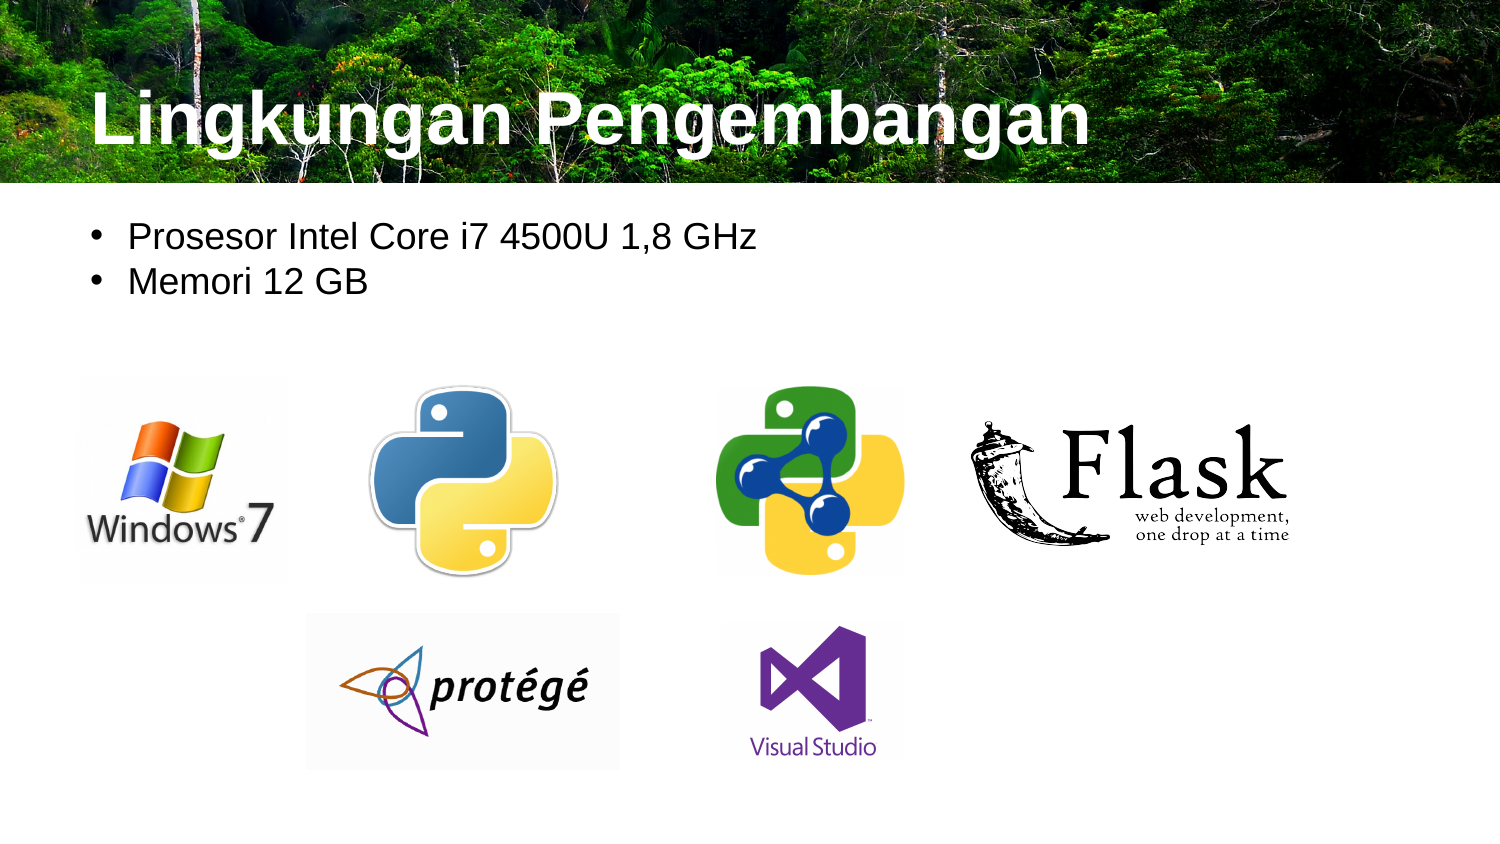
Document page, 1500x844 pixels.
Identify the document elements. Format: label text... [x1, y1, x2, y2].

picture [0, 0, 1500, 183]
picture [74, 376, 288, 590]
picture [720, 622, 905, 761]
picture [716, 386, 905, 575]
list Prosesor Intel Core i7 4500U 1,8 GHz Memori 12 GB [75, 196, 1425, 808]
picture [341, 359, 585, 602]
picture [961, 417, 1297, 549]
picture [306, 613, 620, 770]
